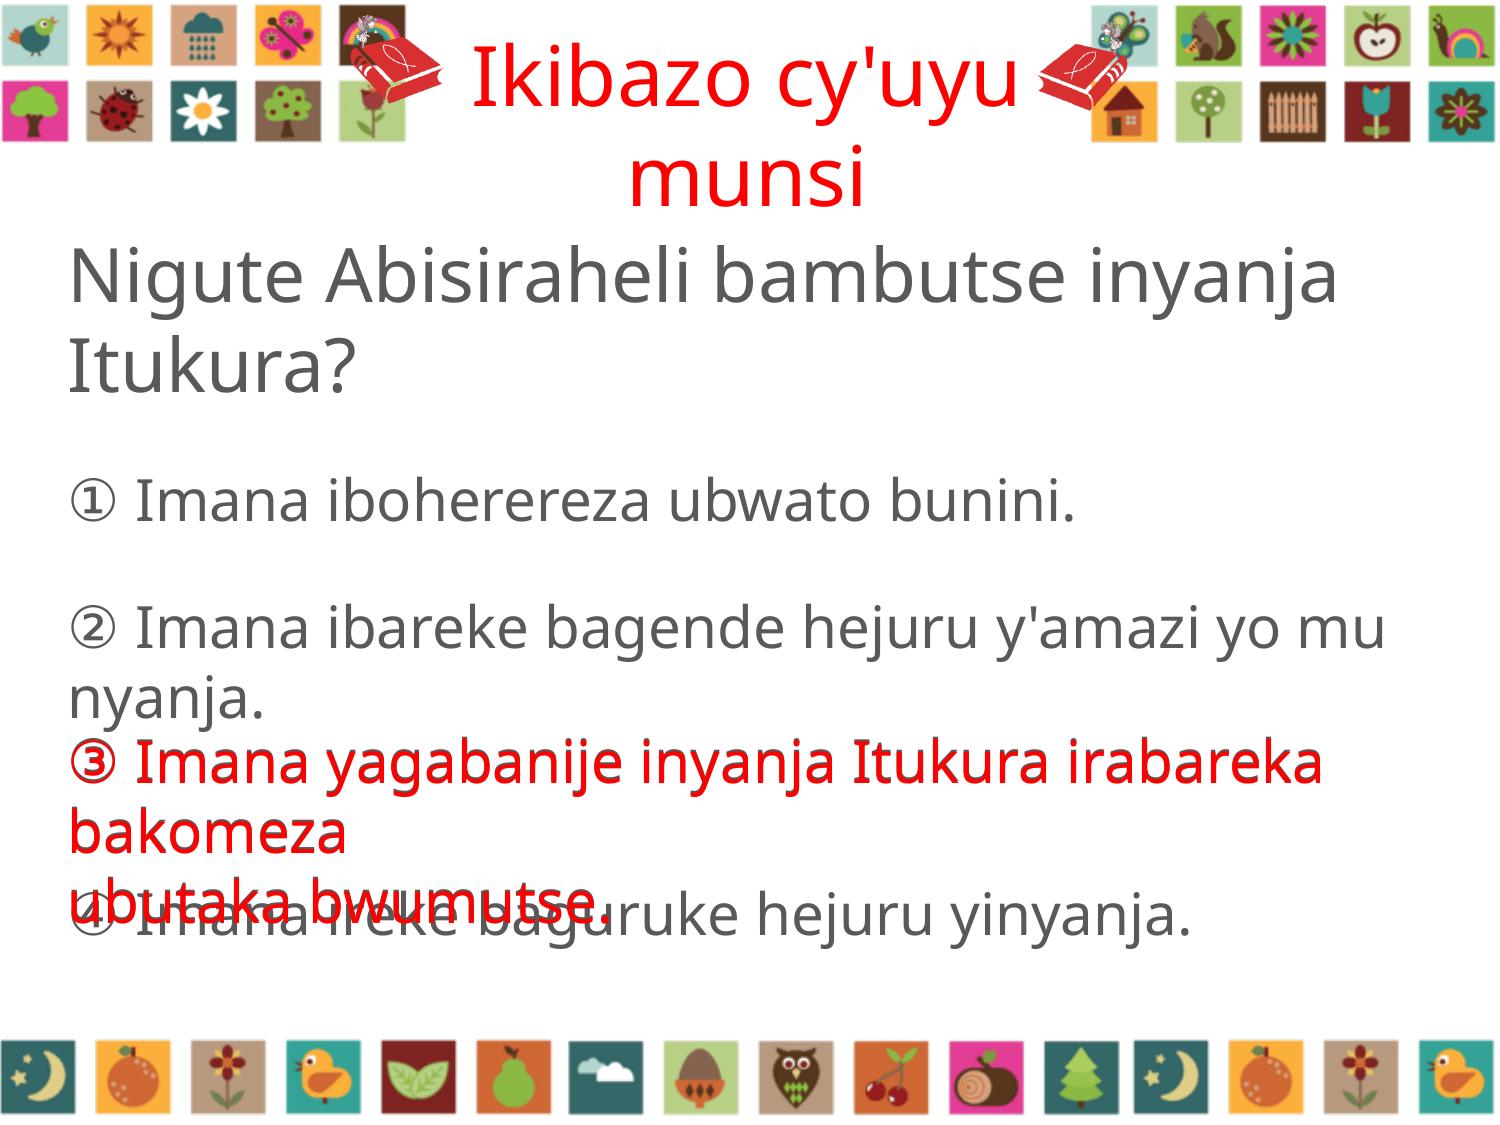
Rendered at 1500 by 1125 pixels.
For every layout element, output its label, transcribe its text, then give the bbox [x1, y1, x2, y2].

text_box ① Imana iboherereza ubwato bunini. [53, 456, 1436, 541]
text_box Ikibazo cy'uyu munsi [414, 16, 1080, 219]
picture [0, 0, 475, 150]
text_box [0, 1028, 1500, 1118]
text_box ② Imana ibareke bagende hejuru y'amazi yo mu nyanja. [53, 582, 1436, 716]
text_box ④ Imana ireke baguruke hejuru yinyanja. [53, 943, 1483, 955]
picture [1005, 3, 1500, 150]
text_box Nigute Abisiraheli bambutse inyanja Itukura? [53, 219, 1436, 415]
text_box ③ Imana yagabanije inyanja Itukura irabareka bakomeza ubutaka bwumutse. [53, 717, 1483, 943]
